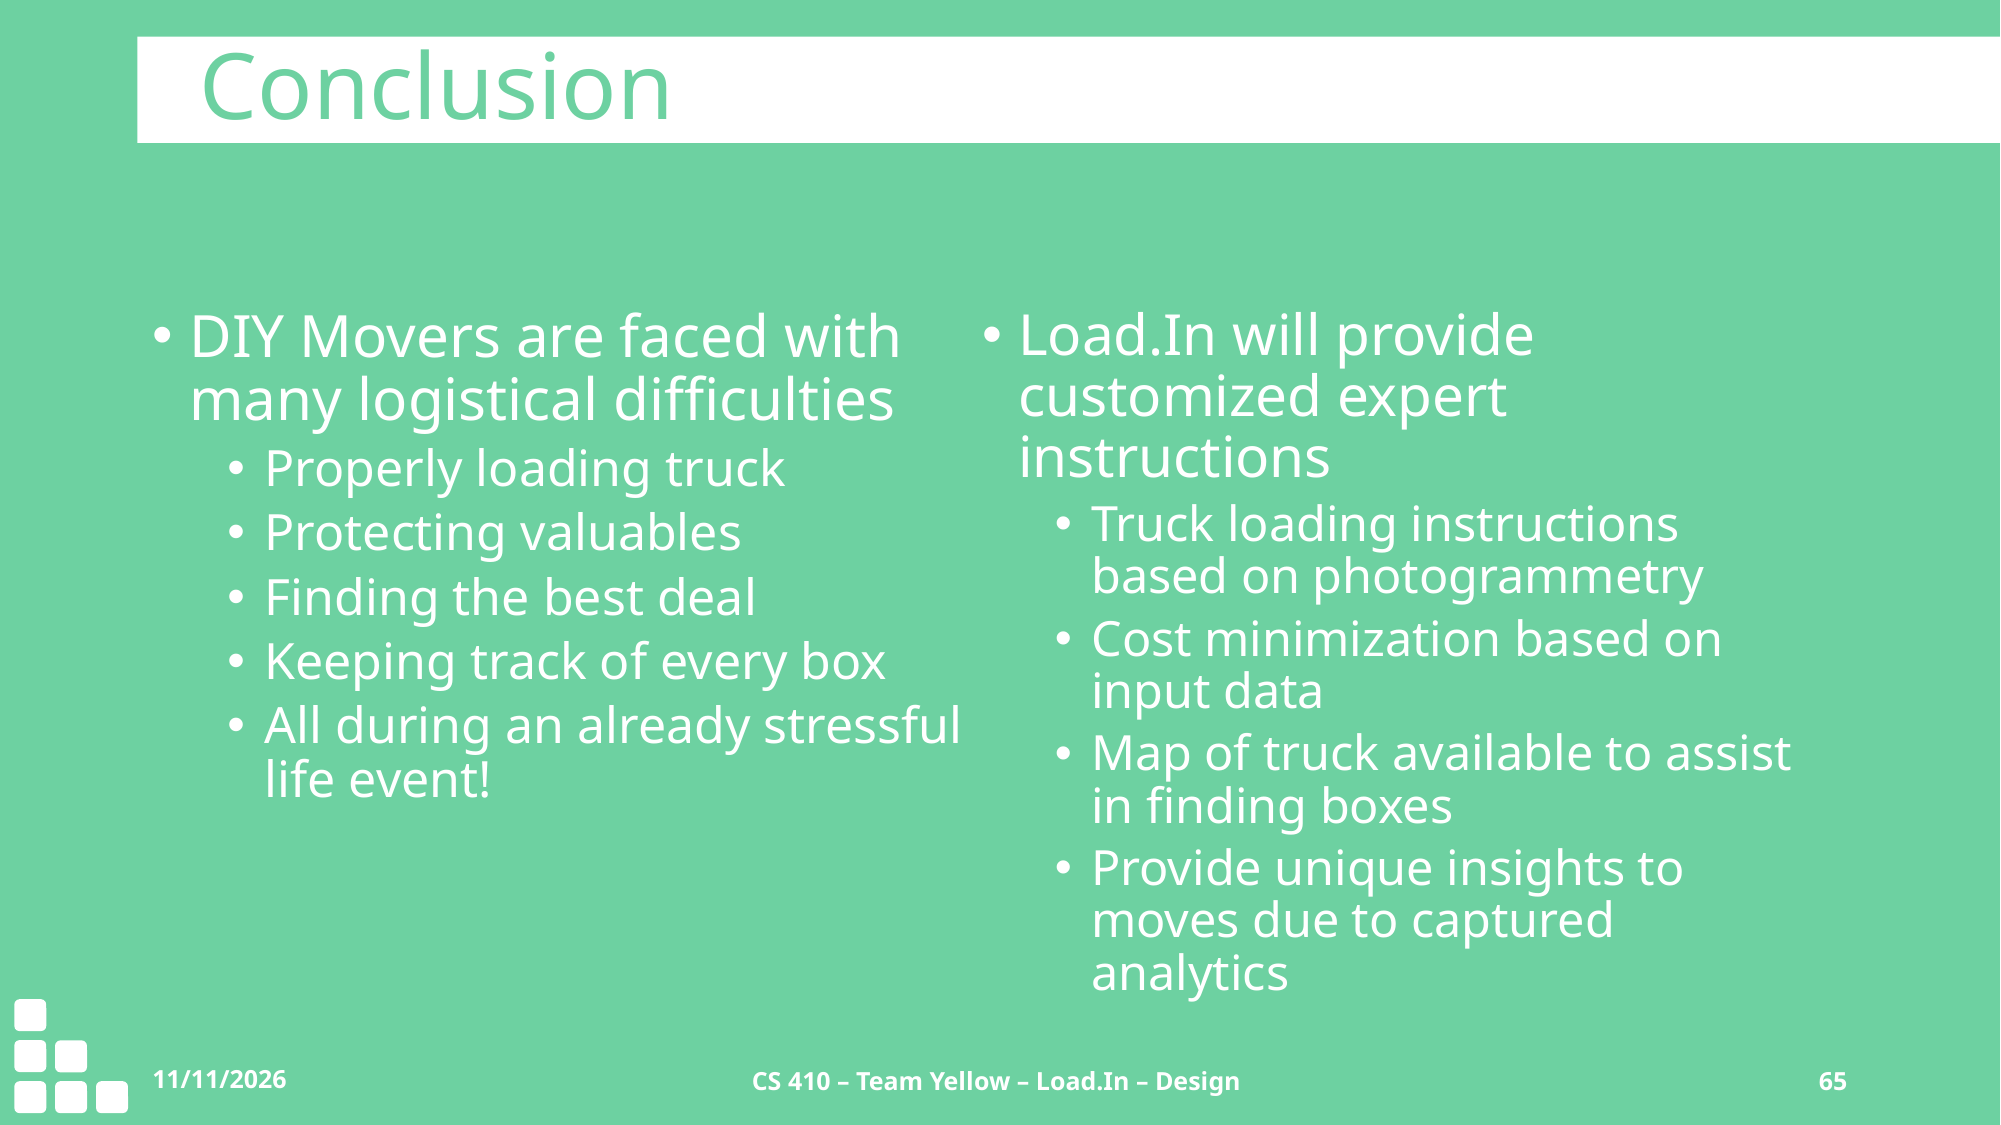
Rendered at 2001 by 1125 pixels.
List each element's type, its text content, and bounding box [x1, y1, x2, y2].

text_box 65 [1412, 1035, 1863, 1125]
text_box Load.In will provide customized expert instructions Truck loading instructions based on photogrammetry Cost minimization based on input data Map of truck available to assist in finding boxes Provide unique insights to moves due to captured analytics [967, 299, 1830, 1014]
text_box Conclusion [137, 36, 2000, 143]
text_box CS 410 – Team Yellow – Load.In – Design [662, 1035, 1338, 1125]
text_box 11/19/2020 [137, 1035, 588, 1125]
text_box DIY Movers are faced with many logistical difficulties Properly loading truck Protecting valuables Finding the best deal Keeping track of every box All during an already stressful life event! [137, 299, 967, 1014]
